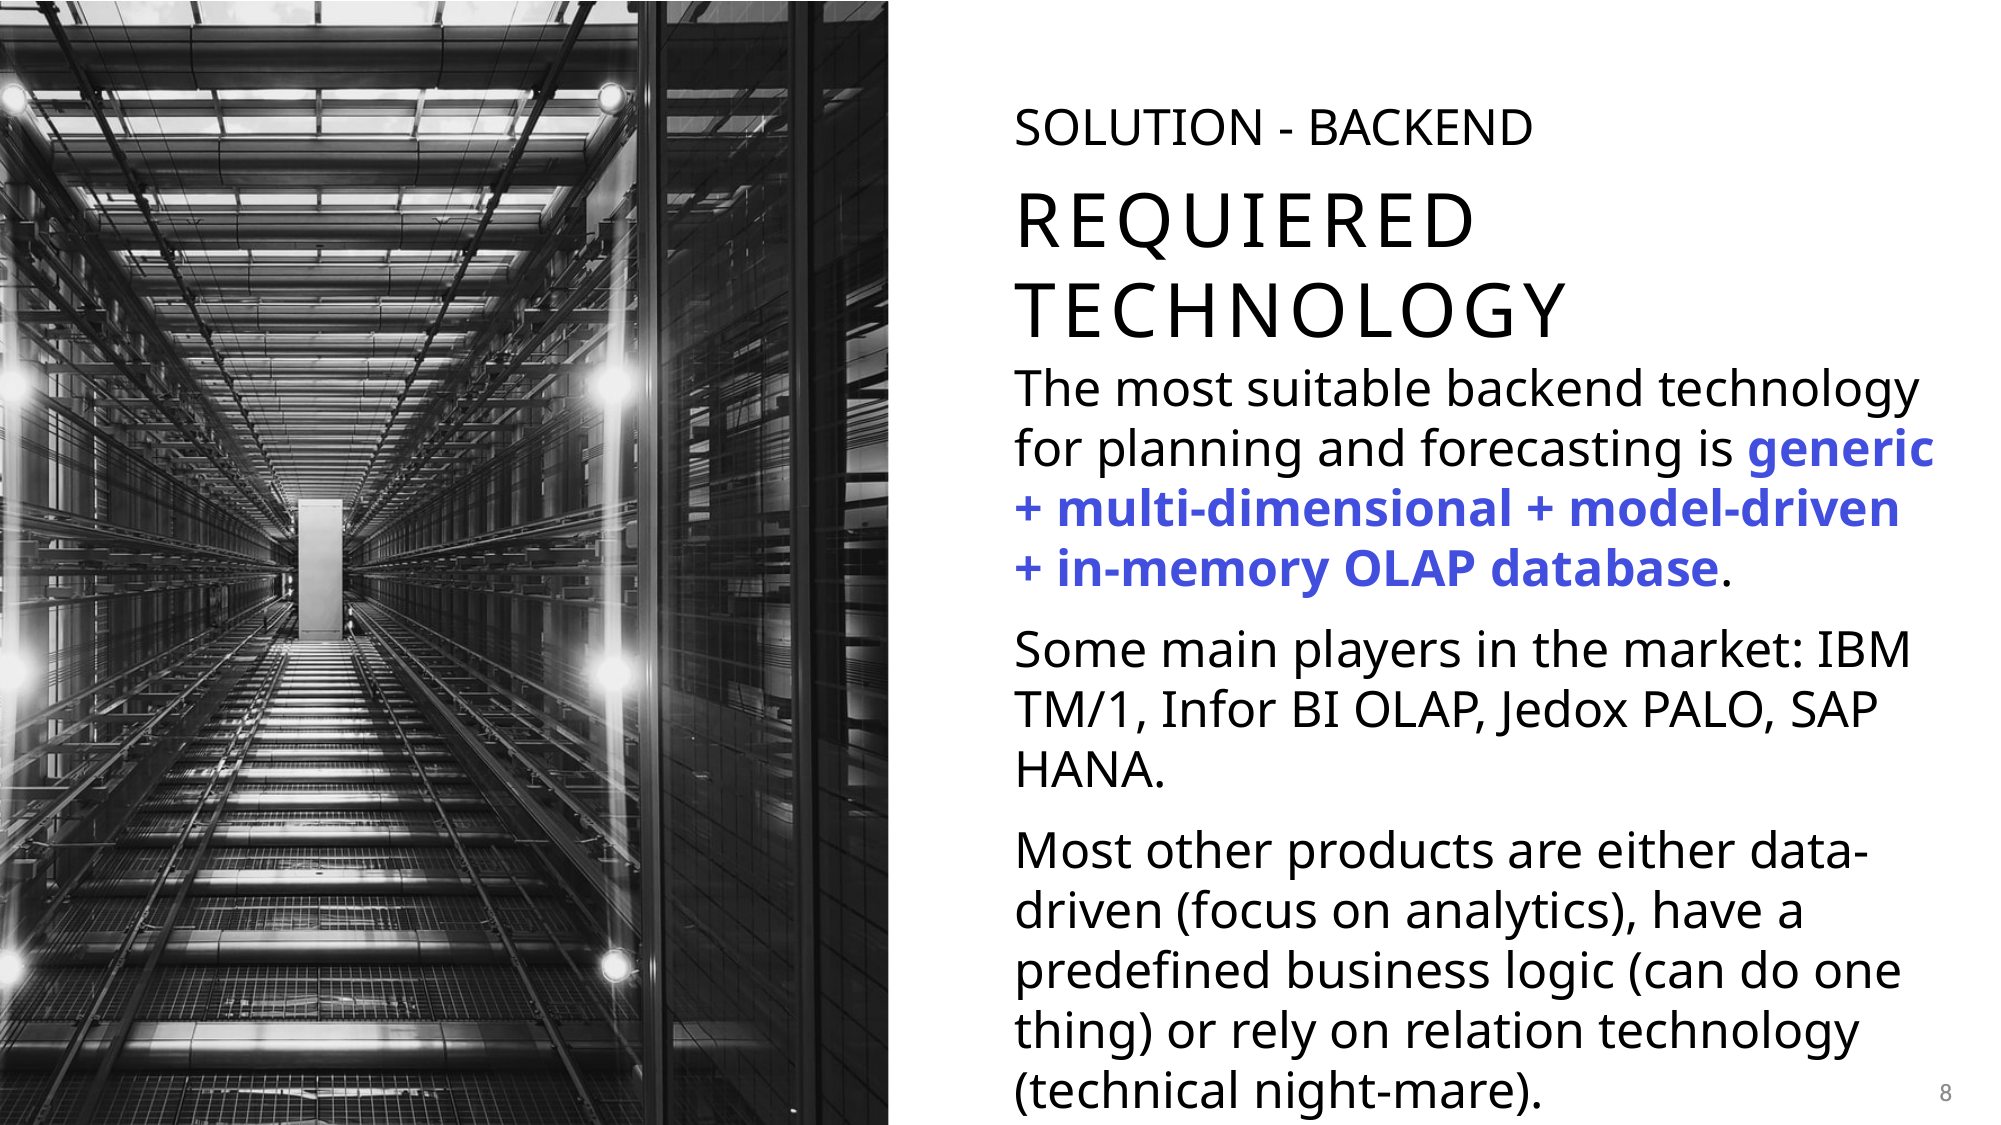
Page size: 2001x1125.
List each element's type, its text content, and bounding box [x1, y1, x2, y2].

slide_number 8 [1894, 1061, 1968, 1121]
picture [0, 1, 889, 1125]
list The most suitable backend technology for planning and forecasting is generic + multi-dimensional + model-driven + in-memory OLAP database. Some main players in the market: IBM TM/1, Infor BI OLAP, Jedox PALO, SAP HANA. Most other products are either data-driven (focus on analytics), have a predefined business logic (can do one thing) or rely on relation technology (technical night-mare). [999, 348, 1954, 827]
list REQUIERED TECHNOLOGY [999, 224, 1987, 302]
title SOLUTION - Backend [999, 57, 1968, 203]
